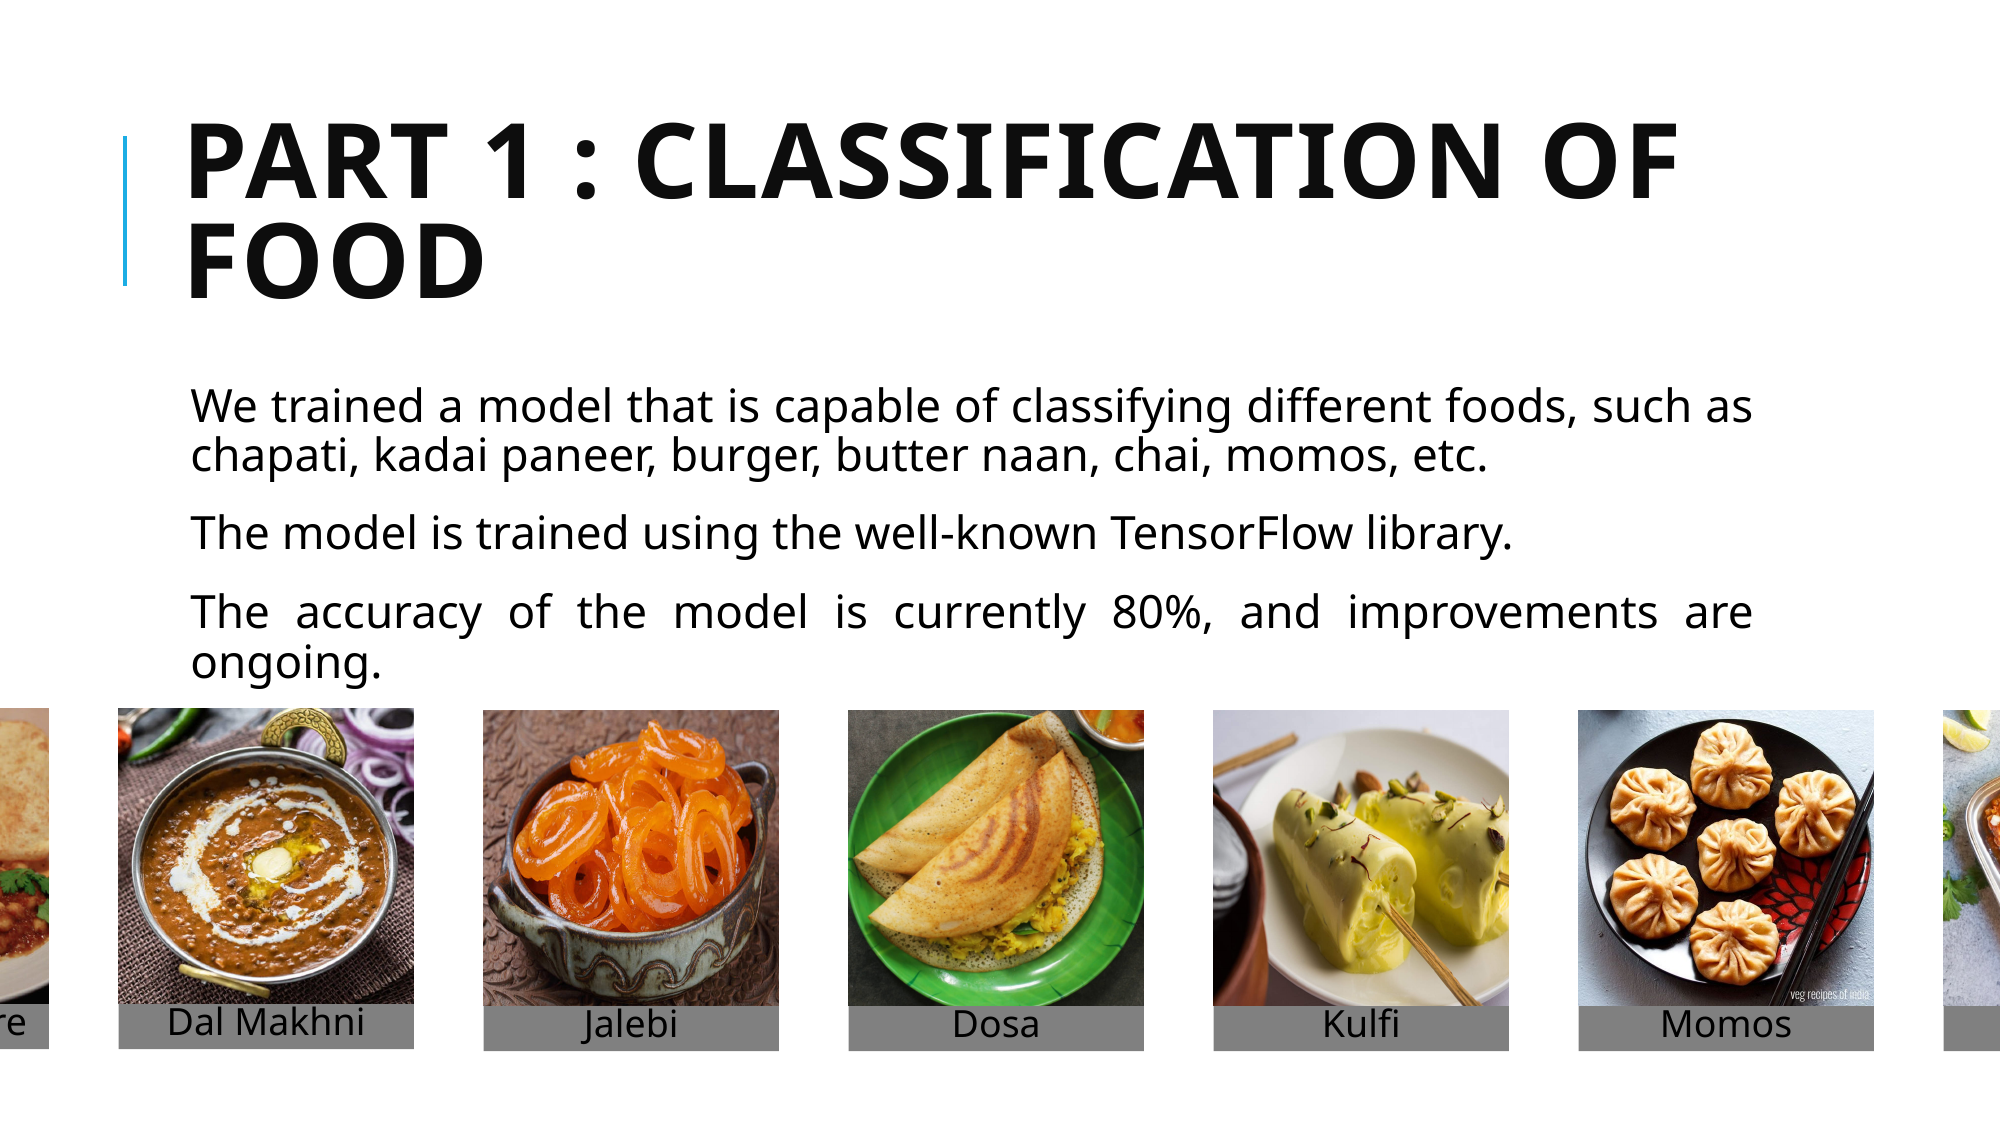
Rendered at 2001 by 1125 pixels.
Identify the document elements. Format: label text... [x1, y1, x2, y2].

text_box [1943, 710, 2000, 1054]
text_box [0, 708, 50, 1052]
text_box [1578, 710, 1875, 1054]
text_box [118, 708, 415, 1052]
list We trained a model that is capable of classifying different foods, such as chapati, kadai paneer, burger, butter naan, chai, momos, etc. The model is trained using the well-known TensorFlow library. The accuracy of the model is currently 80%, and improvements are ongoing. [168, 375, 1763, 1035]
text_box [483, 710, 780, 1054]
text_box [848, 710, 1145, 1054]
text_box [1213, 710, 1510, 1054]
title Part 1 : Classification of food [168, 96, 1763, 342]
